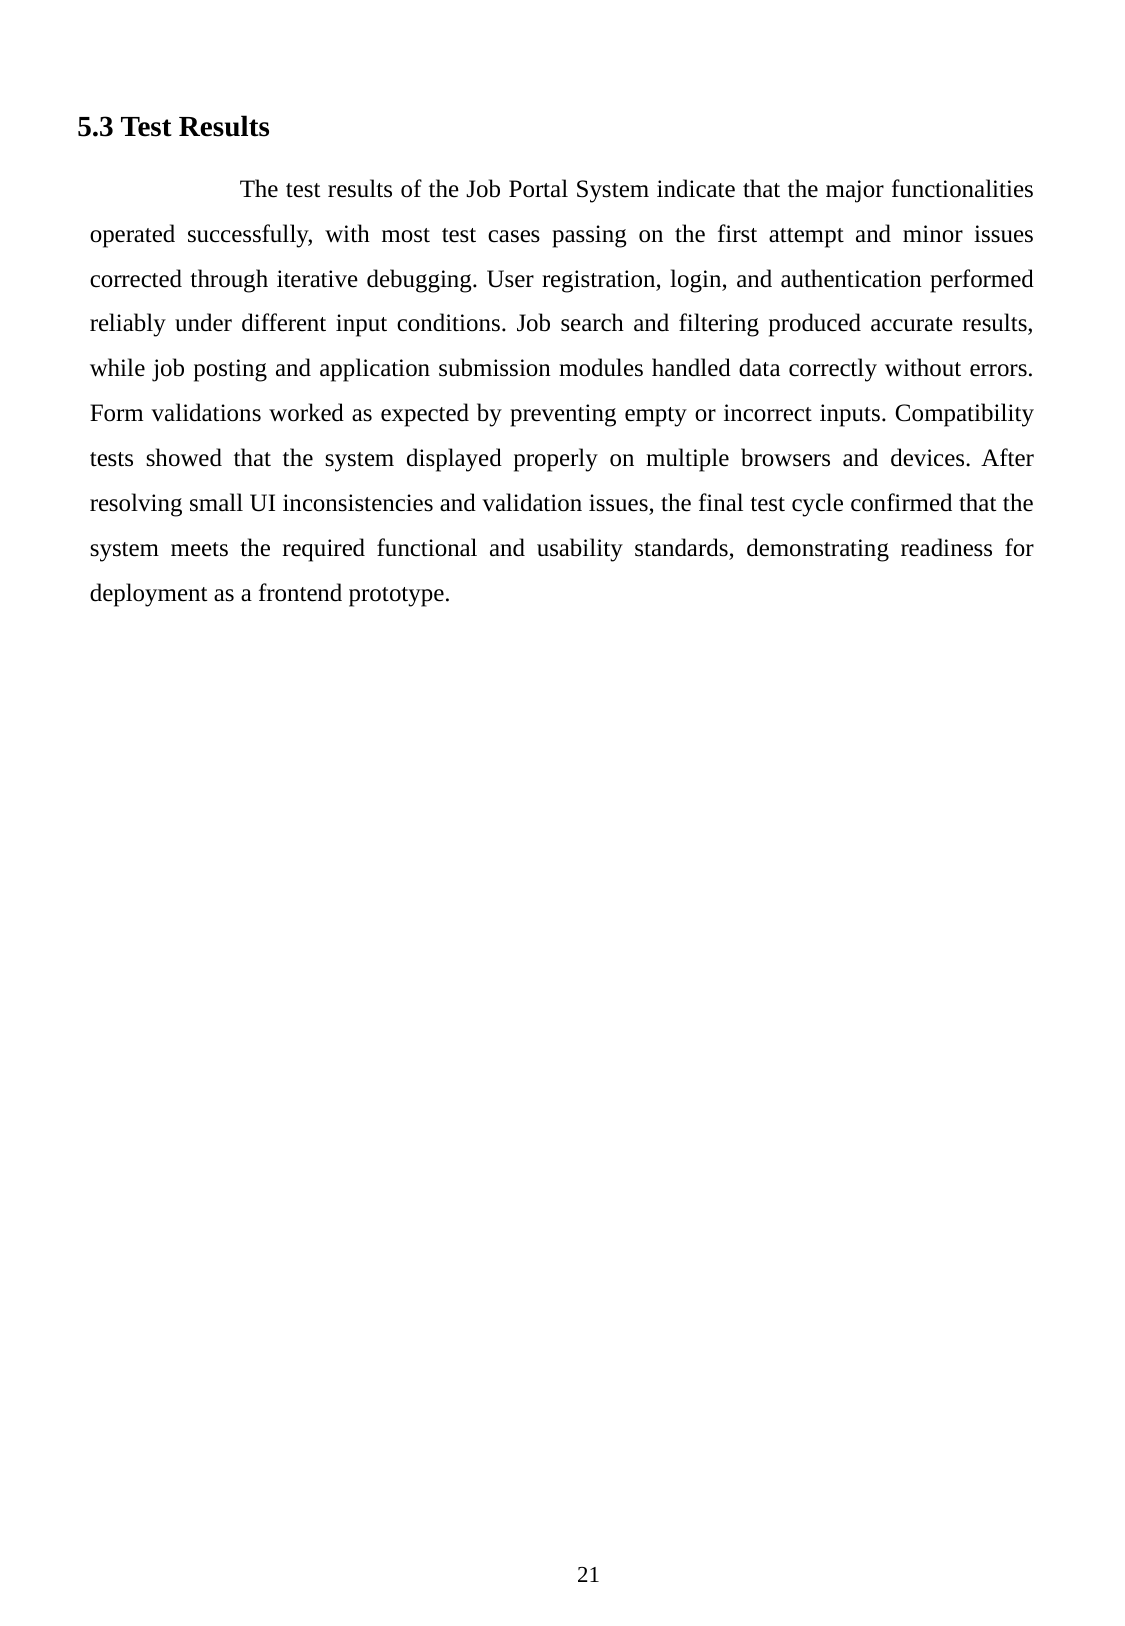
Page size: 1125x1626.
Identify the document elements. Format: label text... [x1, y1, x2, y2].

text_box 21 [575, 1559, 603, 1588]
text_box The test results of the Job Portal System indicate that the major functionalities operated successfully, with most test cases passing on the first attempt and minor issues corrected through iterative debugging. User registration, login, and authentication performed reliably under different input conditions. Job search and filtering produced accurate results, while job posting and application submission modules handled data correctly without errors. Form validations worked as expected by preventing empty or incorrect inputs. Compatibility tests showed that the system displayed properly on multiple browsers and devices. After resolving small UI inconsistencies and validation issues, the final test cycle confirmed that the system meets the required functional and usability standards, demonstrating readiness for deployment as a frontend prototype. [74, 149, 1050, 614]
text_box 5.3 Test Results [62, 99, 625, 150]
